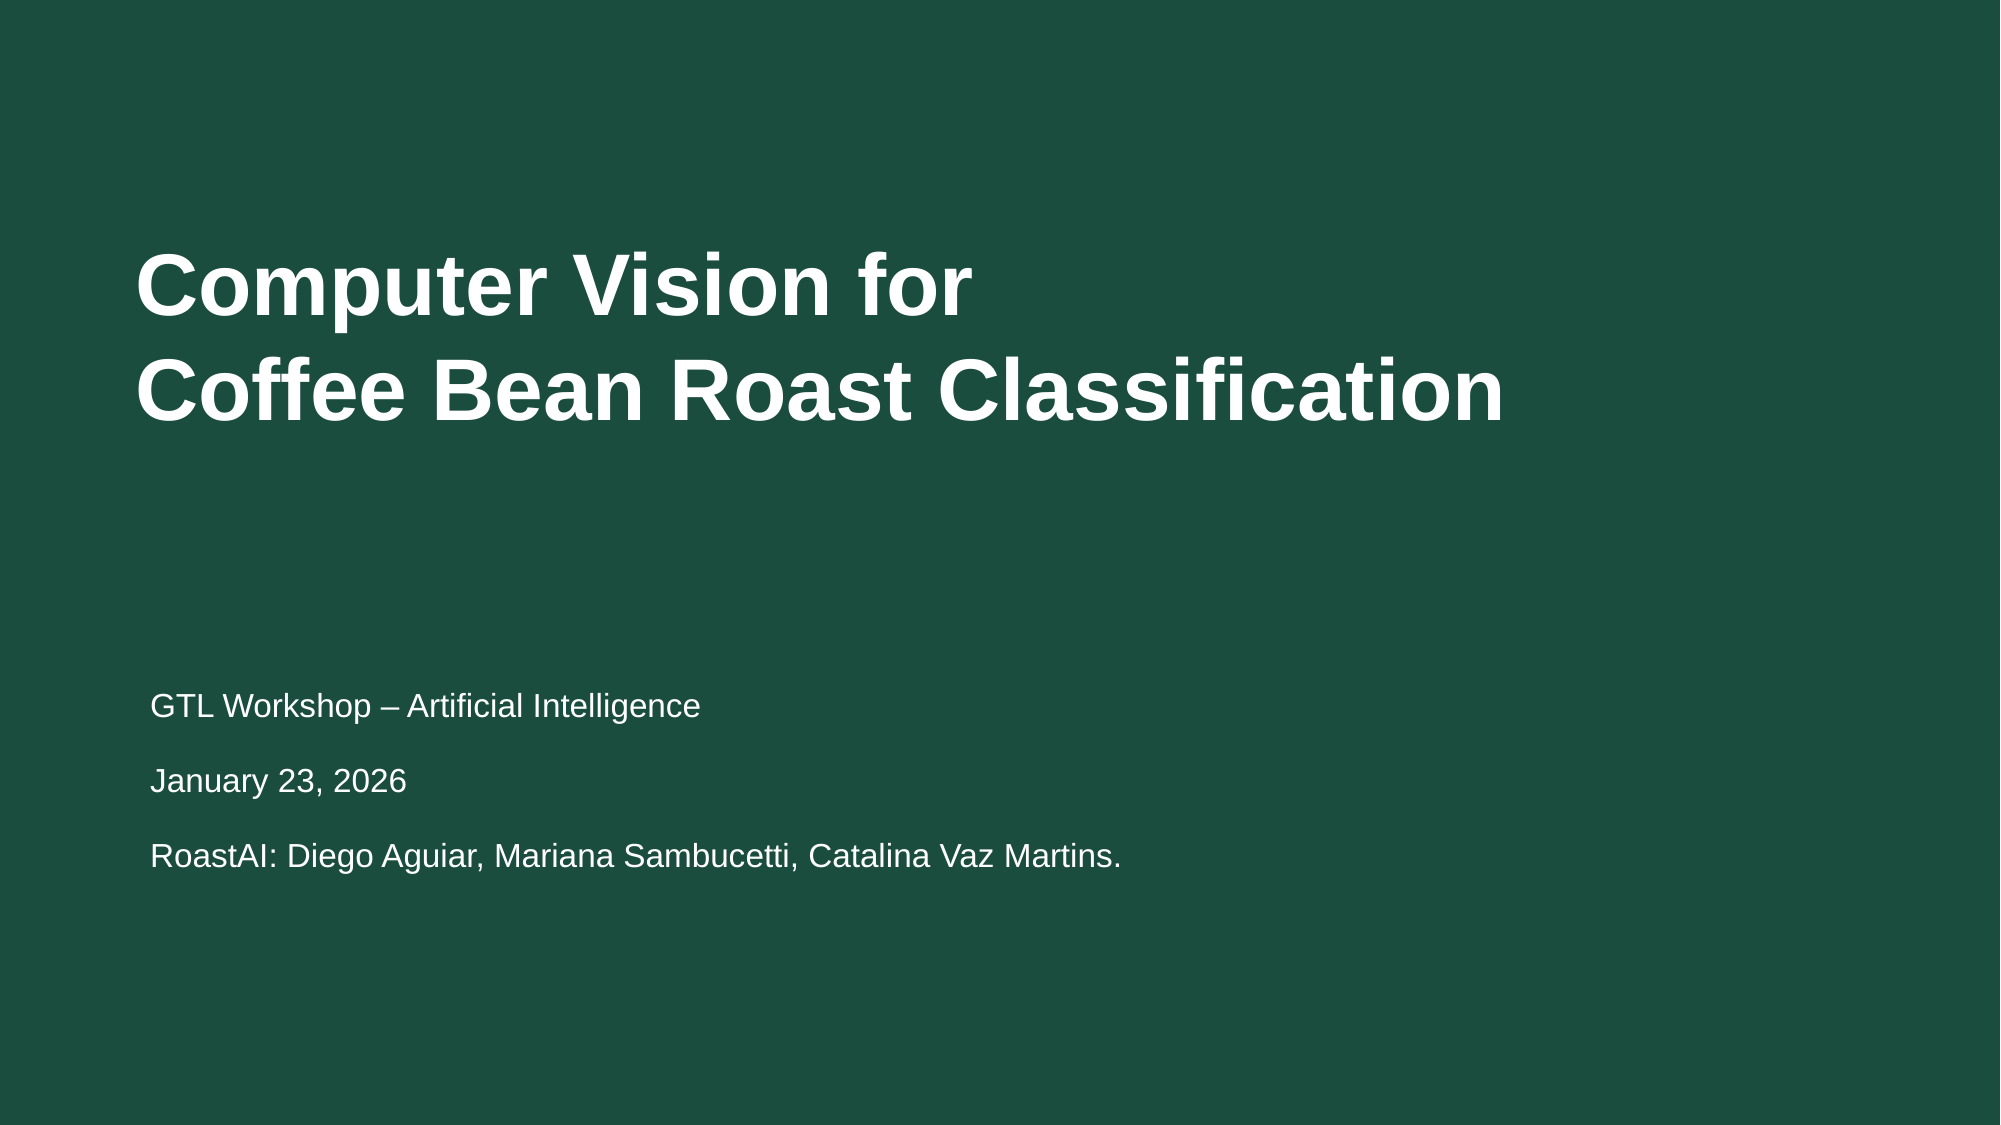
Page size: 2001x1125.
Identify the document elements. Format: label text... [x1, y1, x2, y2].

text_box January 23, 2026 [150, 736, 1193, 810]
text_box RoastAI: Diego Aguiar, Mariana Sambucetti, Catalina Vaz Martins. [150, 811, 1193, 885]
text_box Computer Vision for Coffee Bean Roast Classification [135, 227, 1561, 493]
text_box GTL Workshop – Artificial Intelligence [150, 661, 1193, 735]
